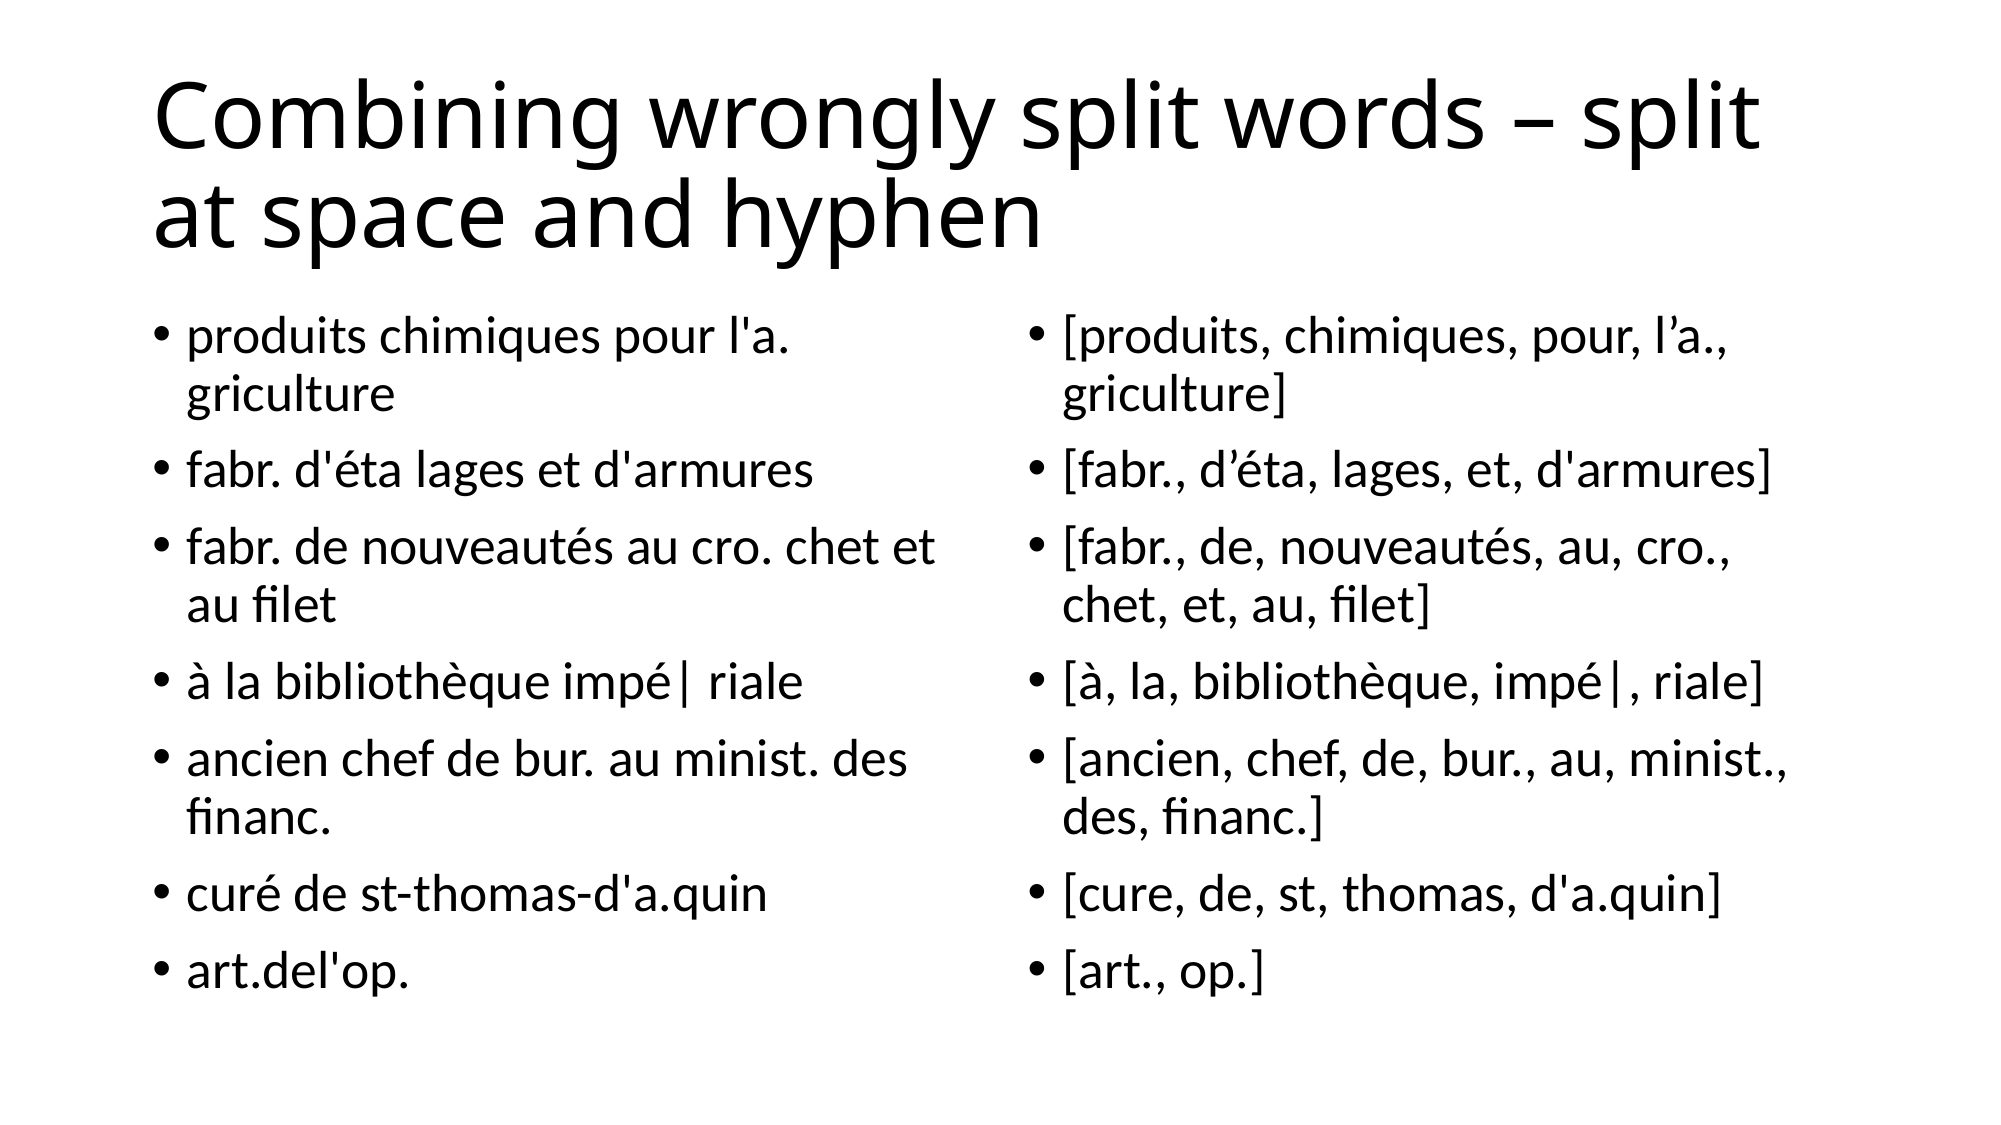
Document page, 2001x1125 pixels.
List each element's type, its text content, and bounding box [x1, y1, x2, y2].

title Combining wrongly split words – split at space and hyphen [137, 59, 1863, 278]
list produits chimiques pour l'a. griculture fabr. d'éta lages et d'armures fabr. de nouveautés au cro. chet et au filet à la bibliothèque impé| riale ancien chef de bur. au minist. des financ. curé de st-thomas-d'a.quin art.del'op. [137, 299, 988, 1014]
list [produits, chimiques, pour, l’a., griculture] [fabr., d’éta, lages, et, d'armures] [fabr., de, nouveautés, au, cro., chet, et, au, filet] [à, la, bibliothèque, impé|, riale] [ancien, chef, de, bur., au, minist., des, financ.] [cure, de, st, thomas, d'a.quin] [art., op.] [1012, 299, 1863, 1014]
